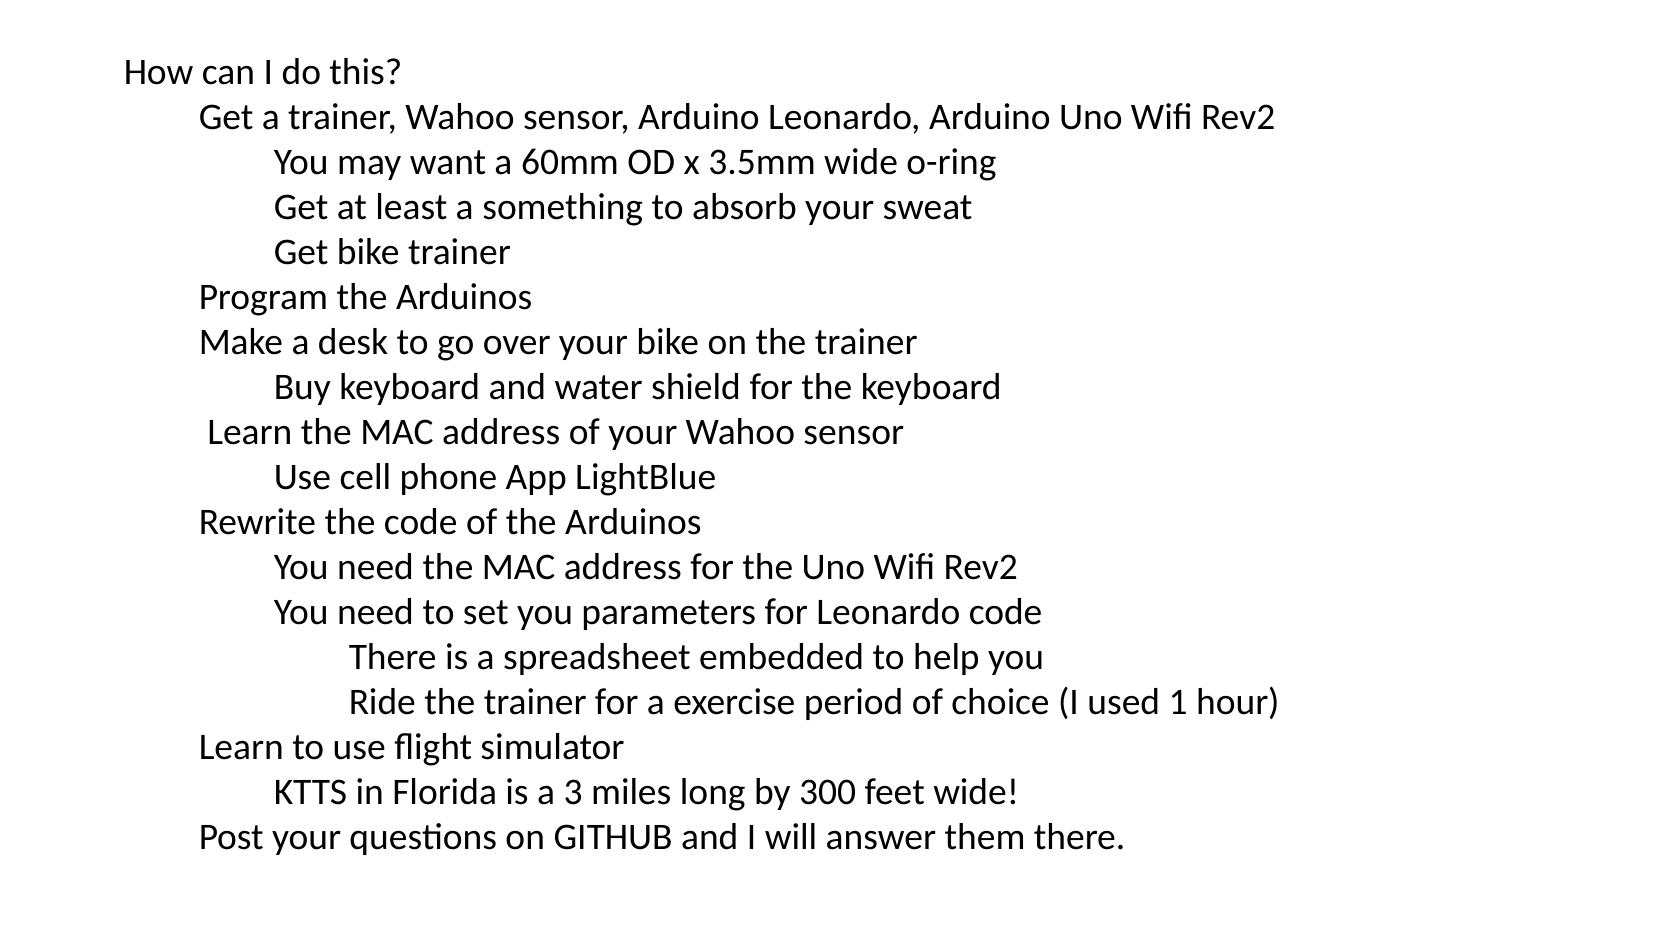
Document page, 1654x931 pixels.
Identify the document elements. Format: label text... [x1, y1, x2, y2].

text_box How can I do this? Get a trainer, Wahoo sensor, Arduino Leonardo, Arduino Uno Wifi Rev2 You may want a 60mm OD x 3.5mm wide o-ring Get at least a something to absorb your sweat Get bike trainer Program the Arduinos Make a desk to go over your bike on the trainer Buy keyboard and water shield for the keyboard Learn the MAC address of your Wahoo sensor Use cell phone App LightBlue Rewrite the code of the Arduinos You need the MAC address for the Uno Wifi Rev2 You need to set you parameters for Leonardo code There is a spreadsheet embedded to help you Ride the trainer for a exercise period of choice (I used 1 hour) Learn to use flight simulator KTTS in Florida is a 3 miles long by 300 feet wide! Post your questions on GITHUB and I will answer them there. [108, 40, 1296, 865]
